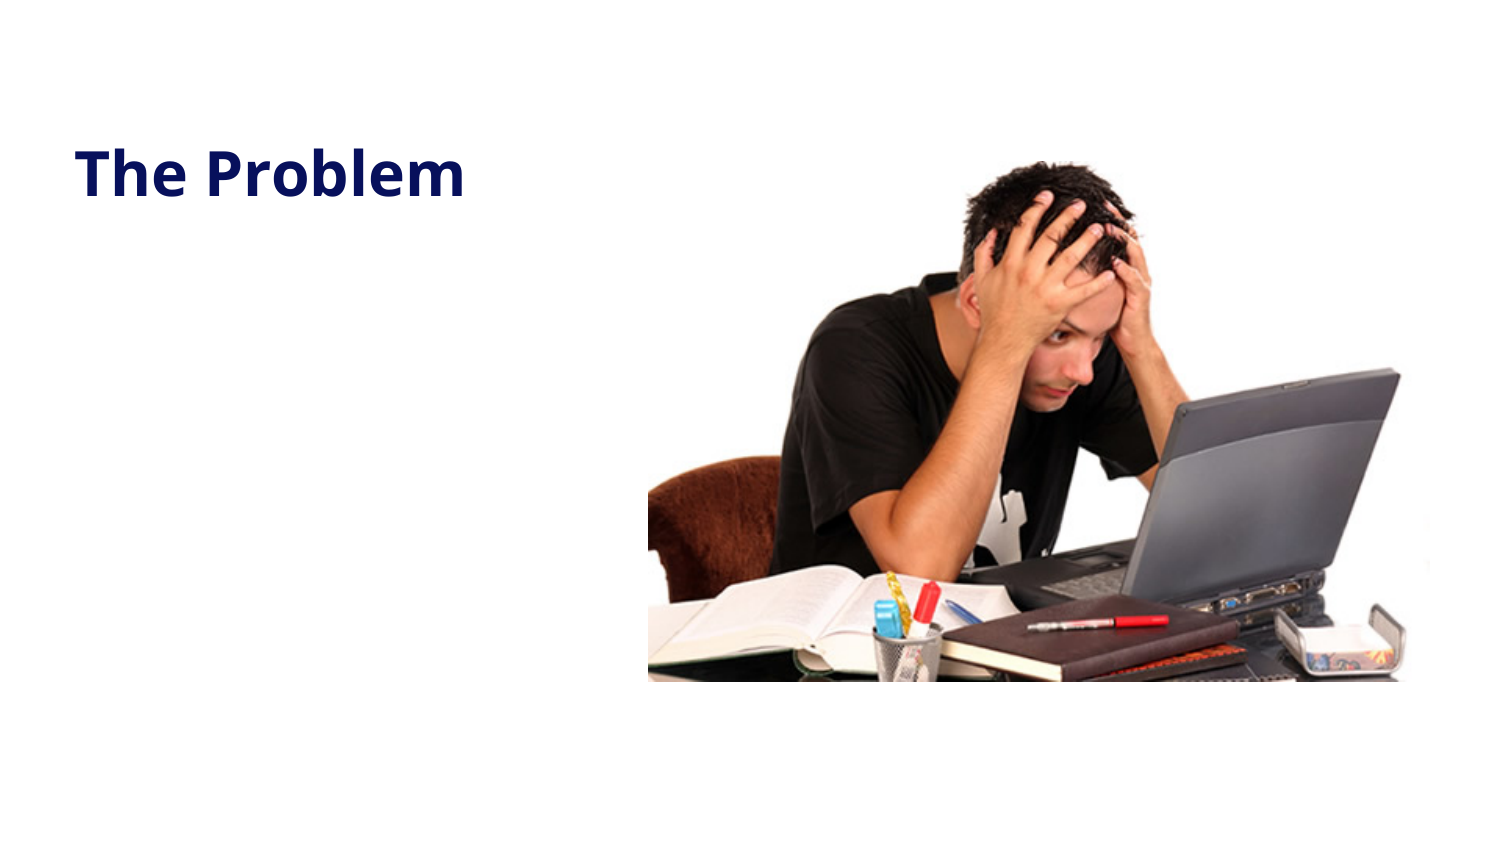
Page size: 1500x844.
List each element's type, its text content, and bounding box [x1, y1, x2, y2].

picture [648, 161, 1430, 683]
title The Problem [59, 119, 626, 192]
